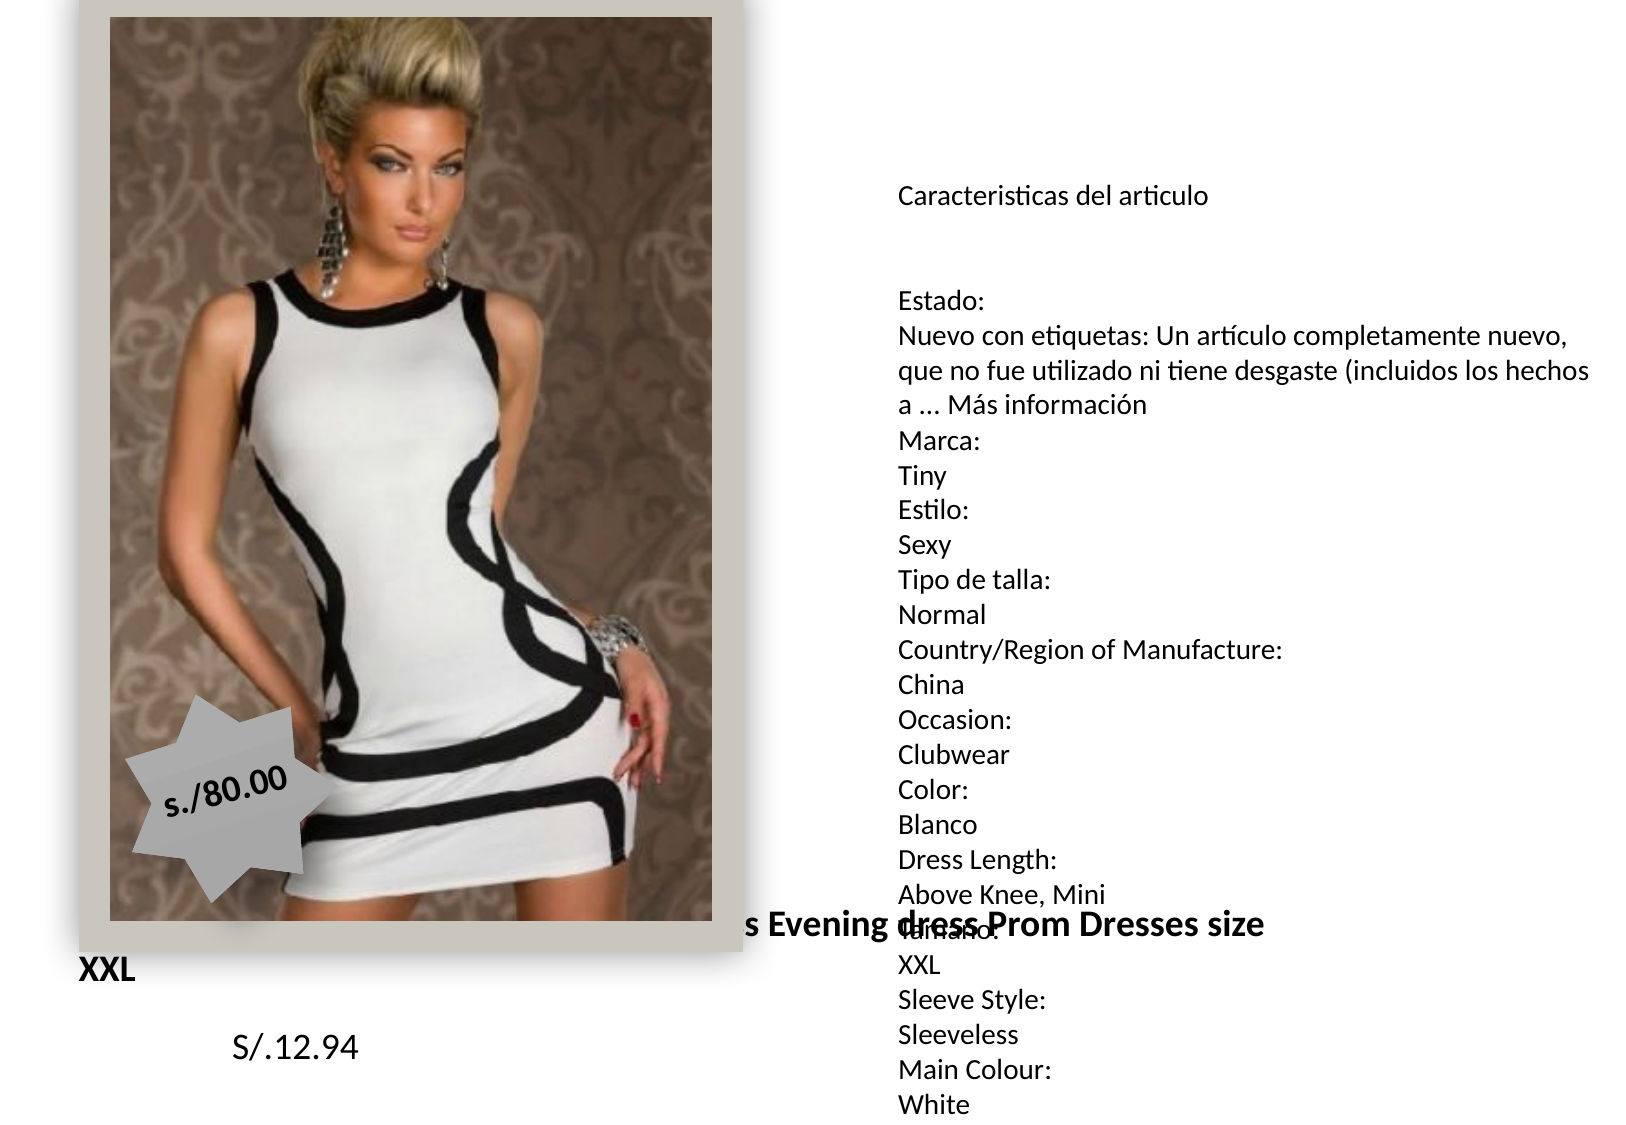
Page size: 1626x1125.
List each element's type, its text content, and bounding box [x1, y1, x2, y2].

text_box Caracteristicas del articulo Estado: Nuevo con etiquetas: Un artículo completamente nuevo, que no fue utilizado ni tiene desgaste (incluidos los hechos a ... Más información Marca: Tiny Estilo: Sexy Tipo de talla: Normal Country/Region of Manufacture: China Occasion: Clubwear Color: Blanco Dress Length: Above Knee, Mini Tamaño: XXL Sleeve Style: Sleeveless Main Colour: White Material: Poliéster Exact Material: Polyester Patrón: Solid Longitud: Extra short, Micro mini [883, 168, 1625, 1125]
picture [110, 16, 713, 922]
text_box Bodycon Party Cocktail Slim Clubwear Dress Evening dress Prom Dresses size XXL [63, 891, 883, 997]
text_box S/.12.94 [217, 1014, 374, 1075]
